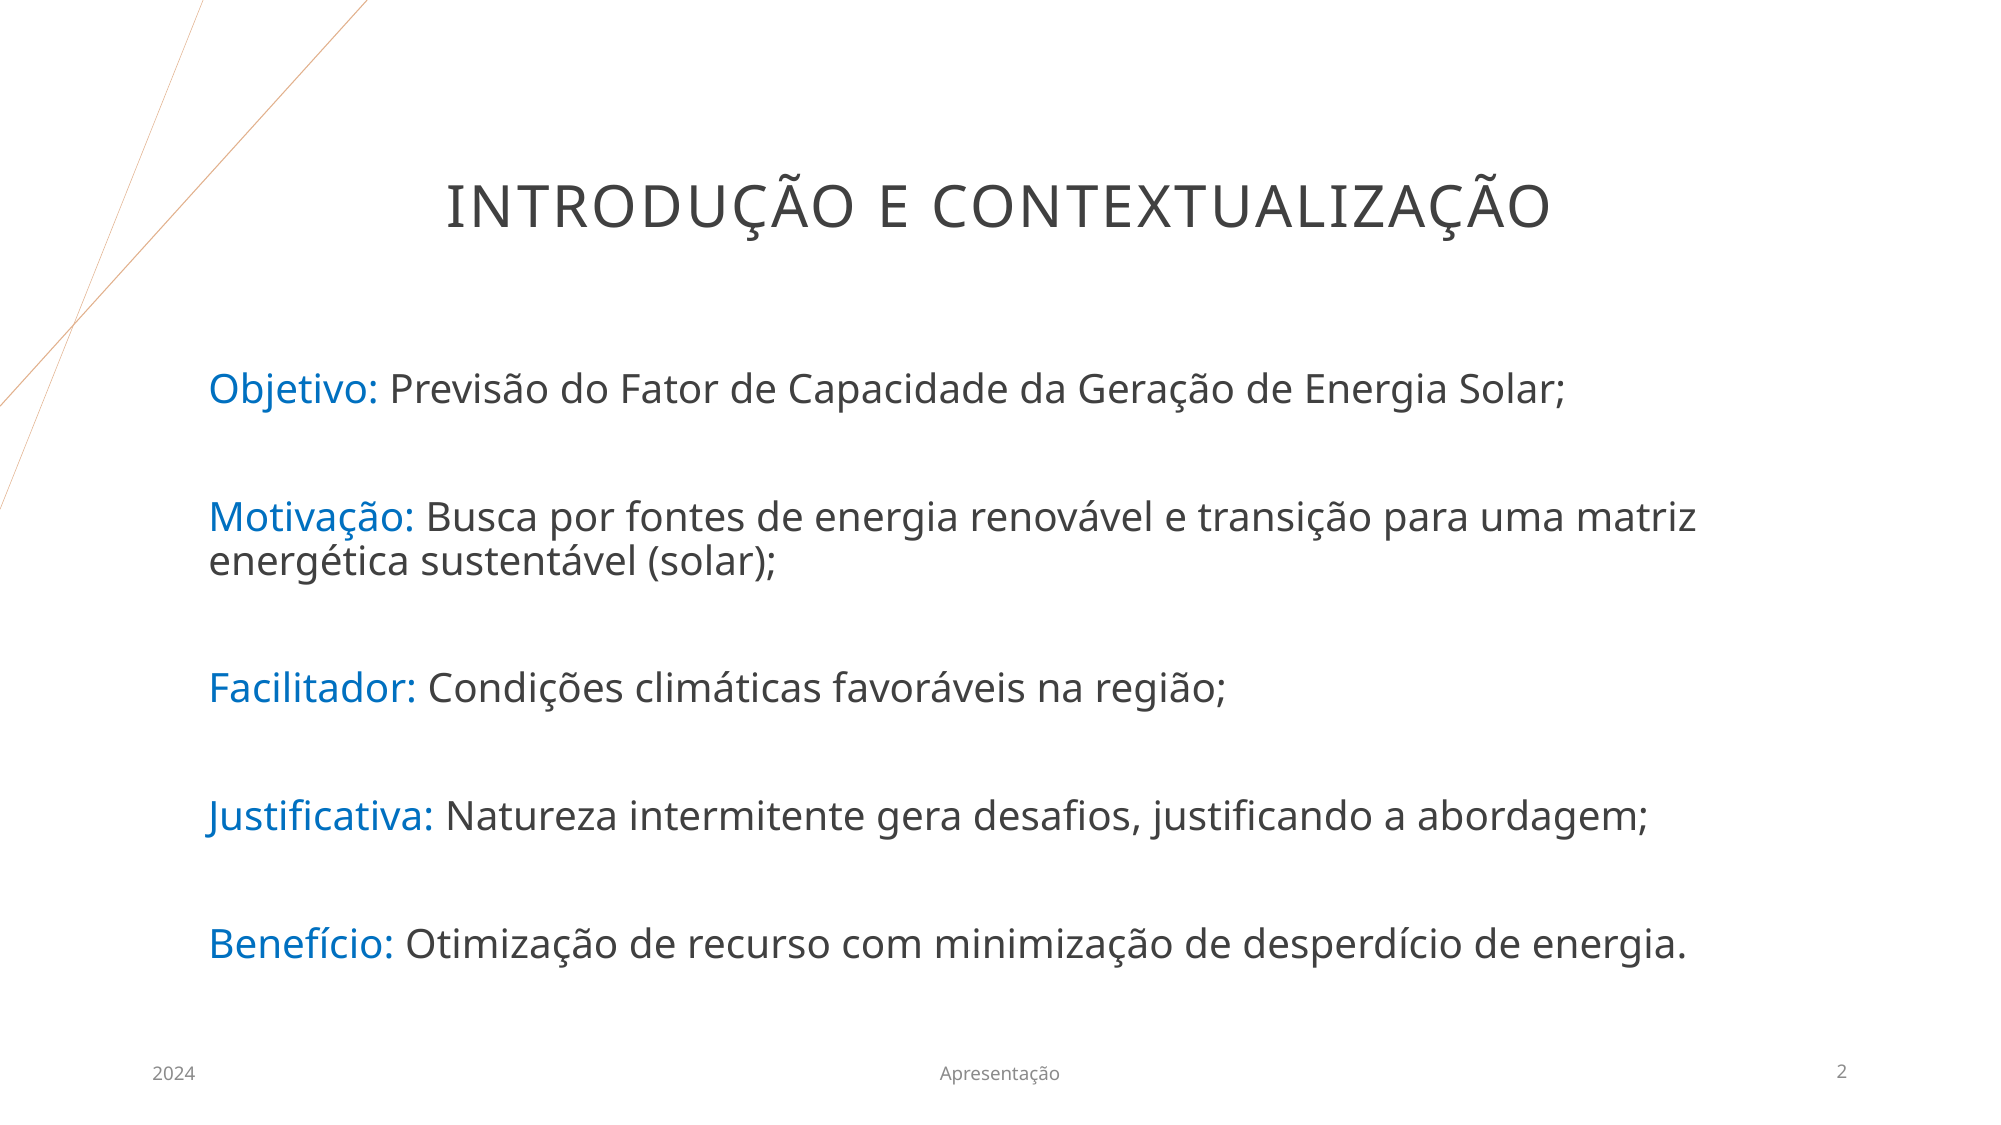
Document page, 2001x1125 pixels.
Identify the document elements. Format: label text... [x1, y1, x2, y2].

title INTRODUÇÃO E CONTEXTUALIZAÇÃO [309, 146, 1691, 272]
slide_number 2 [1412, 1042, 1863, 1103]
slide_number 2024 [137, 1042, 588, 1103]
footer Apresentação [662, 1042, 1338, 1103]
text_box Objetivo: Previsão do Fator de Capacidade da Geração de Energia Solar; Motivação: Busca por fontes de energia renovável e transição para uma matriz energética sustentável (solar); Facilitador: Condições climáticas favoráveis na região; Justificativa: Natureza intermitente gera desafios, justificando a abordagem; Benefício: Otimização de recurso com minimização de desperdício de energia. [193, 361, 1807, 979]
